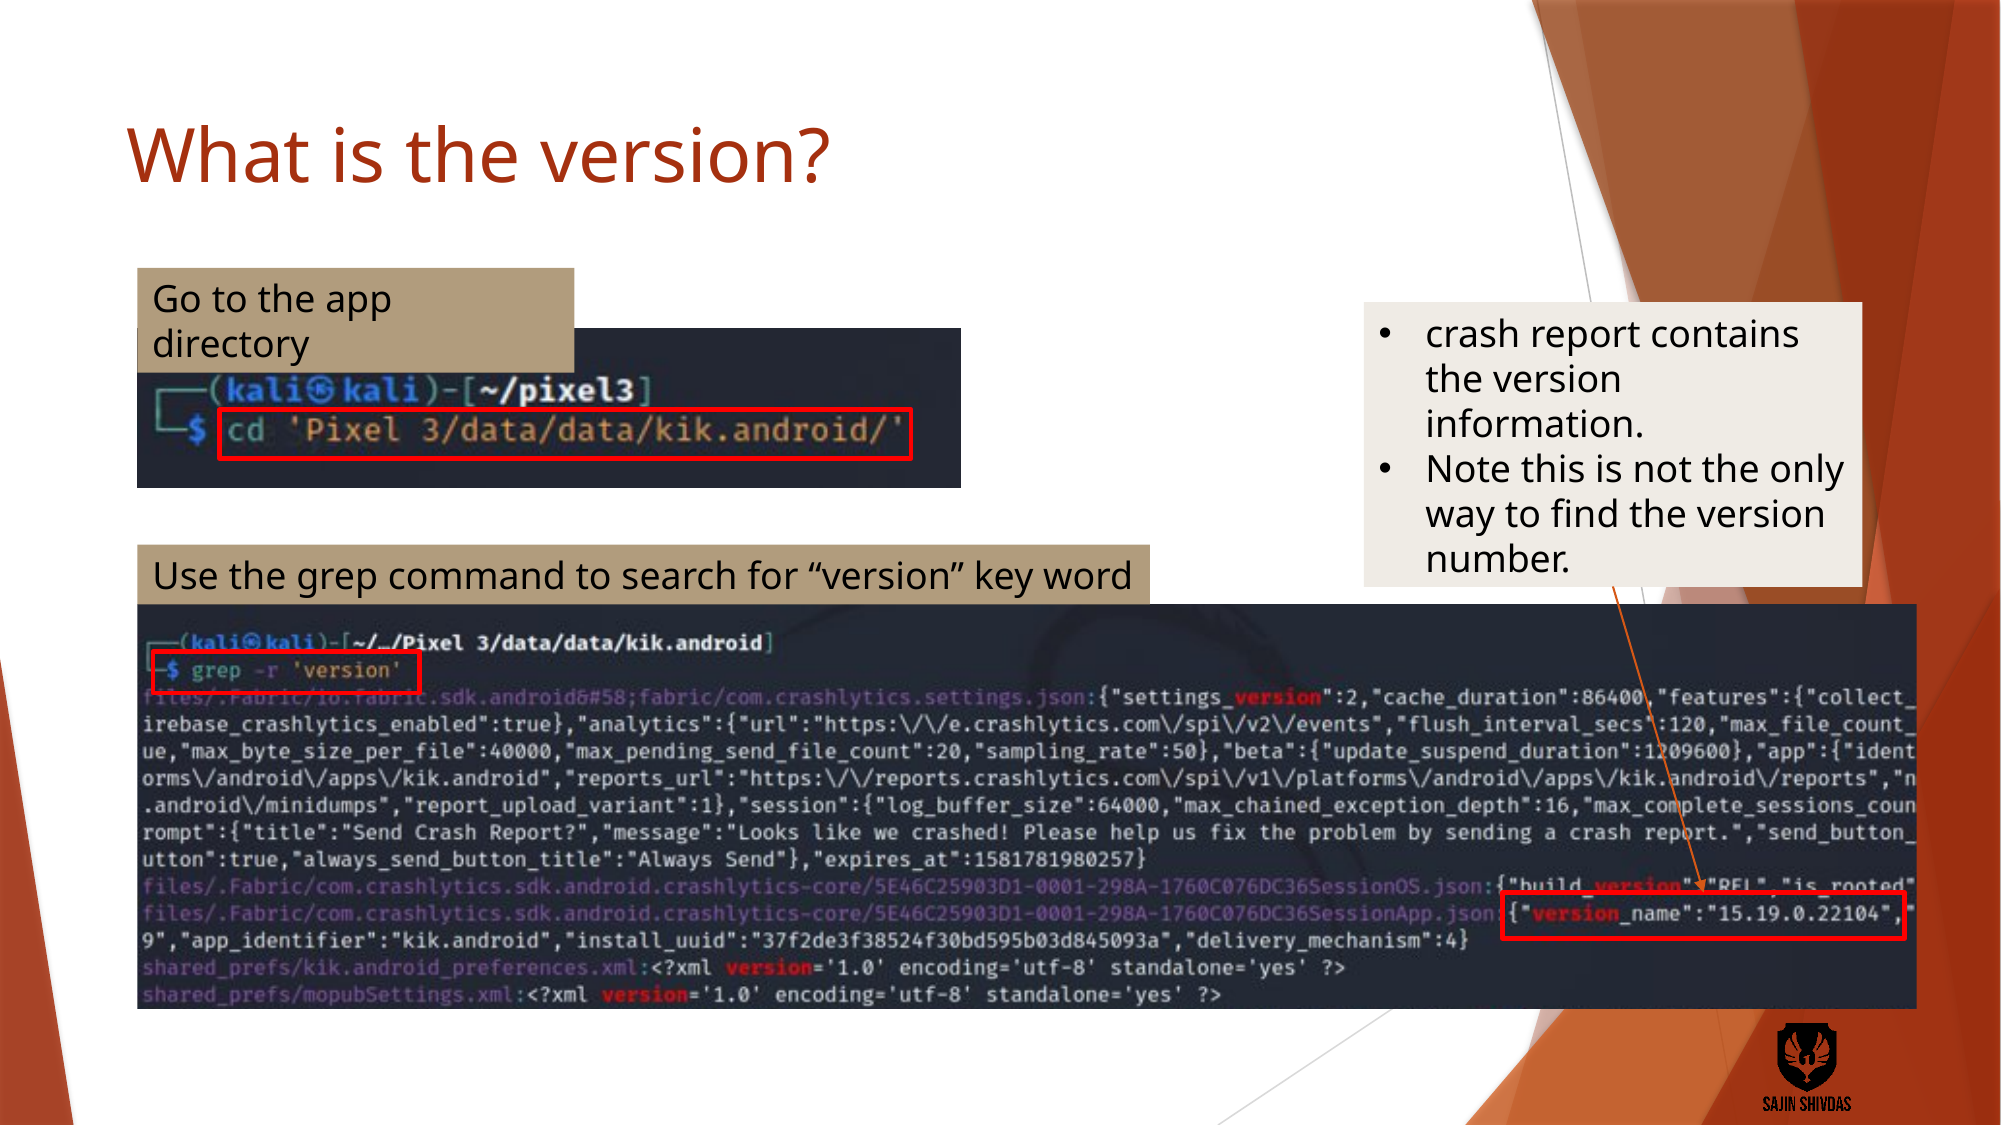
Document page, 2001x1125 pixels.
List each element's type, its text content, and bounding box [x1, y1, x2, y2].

picture [136, 603, 1918, 1009]
text_box Use the grep command to search for “version” key word [137, 544, 1150, 603]
title What is the version? [111, 99, 1522, 317]
picture [1753, 1013, 1863, 1123]
text_box crash report contains the version information. Note this is not the only way to find the version number. [1363, 302, 1863, 587]
text_box Go to the app directory [137, 267, 575, 328]
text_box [1612, 544, 1705, 894]
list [136, 328, 962, 489]
